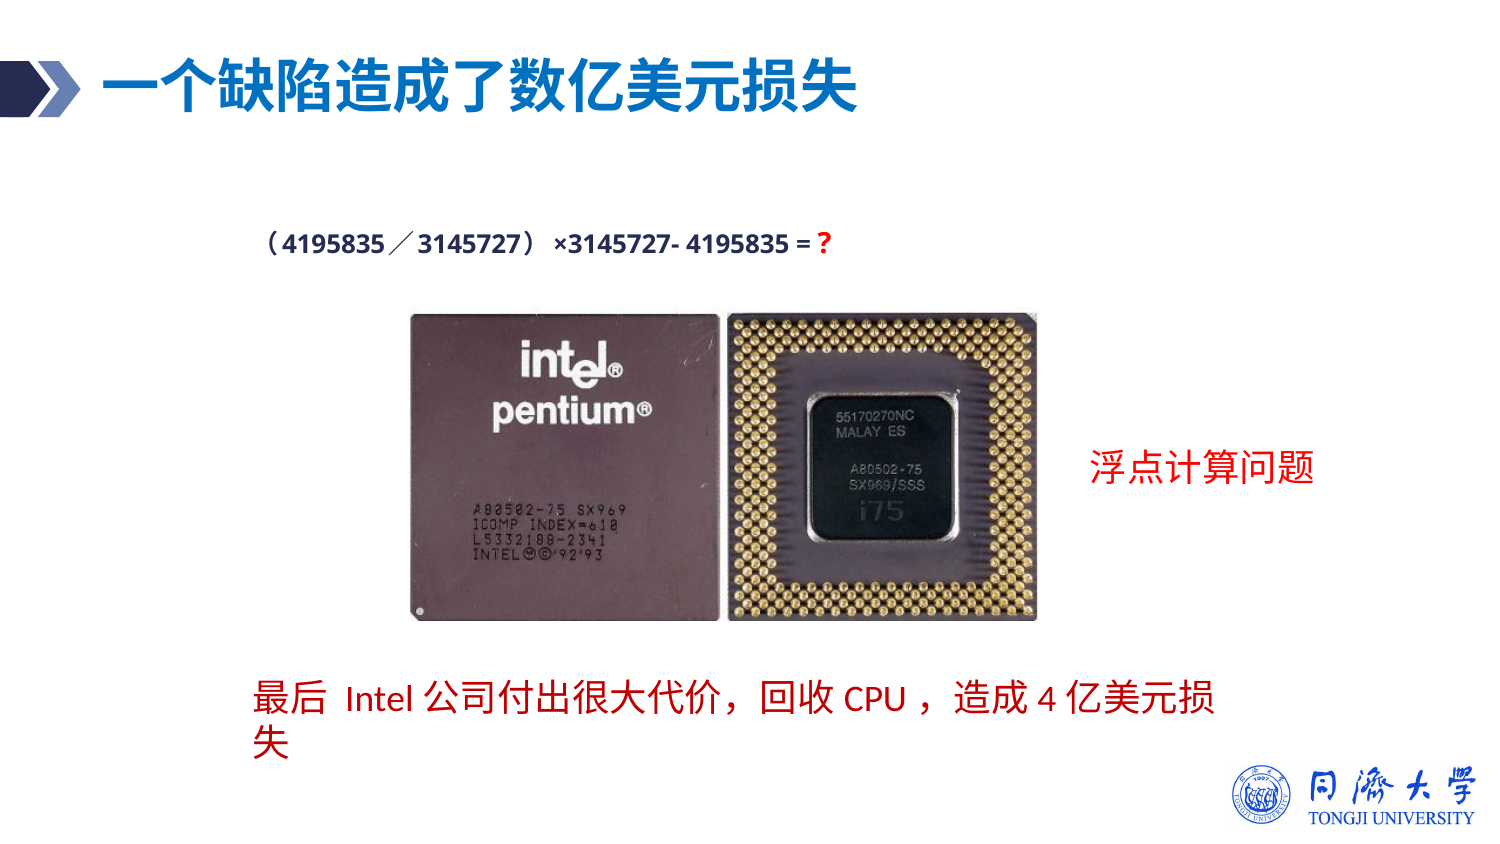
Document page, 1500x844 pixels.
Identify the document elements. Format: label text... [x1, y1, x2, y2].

list （4195835／3145727）×3145727- 4195835 = ? [237, 199, 1251, 268]
text_box 浮点计算问题 [1074, 436, 1330, 497]
picture [1230, 763, 1480, 827]
text_box 最后 Intel公司付出很大代价，回收CPU，造成4亿美元损失 [237, 666, 1263, 772]
title 一个缺陷造成了数亿美元损失 [86, 37, 1043, 141]
picture [408, 307, 1043, 621]
